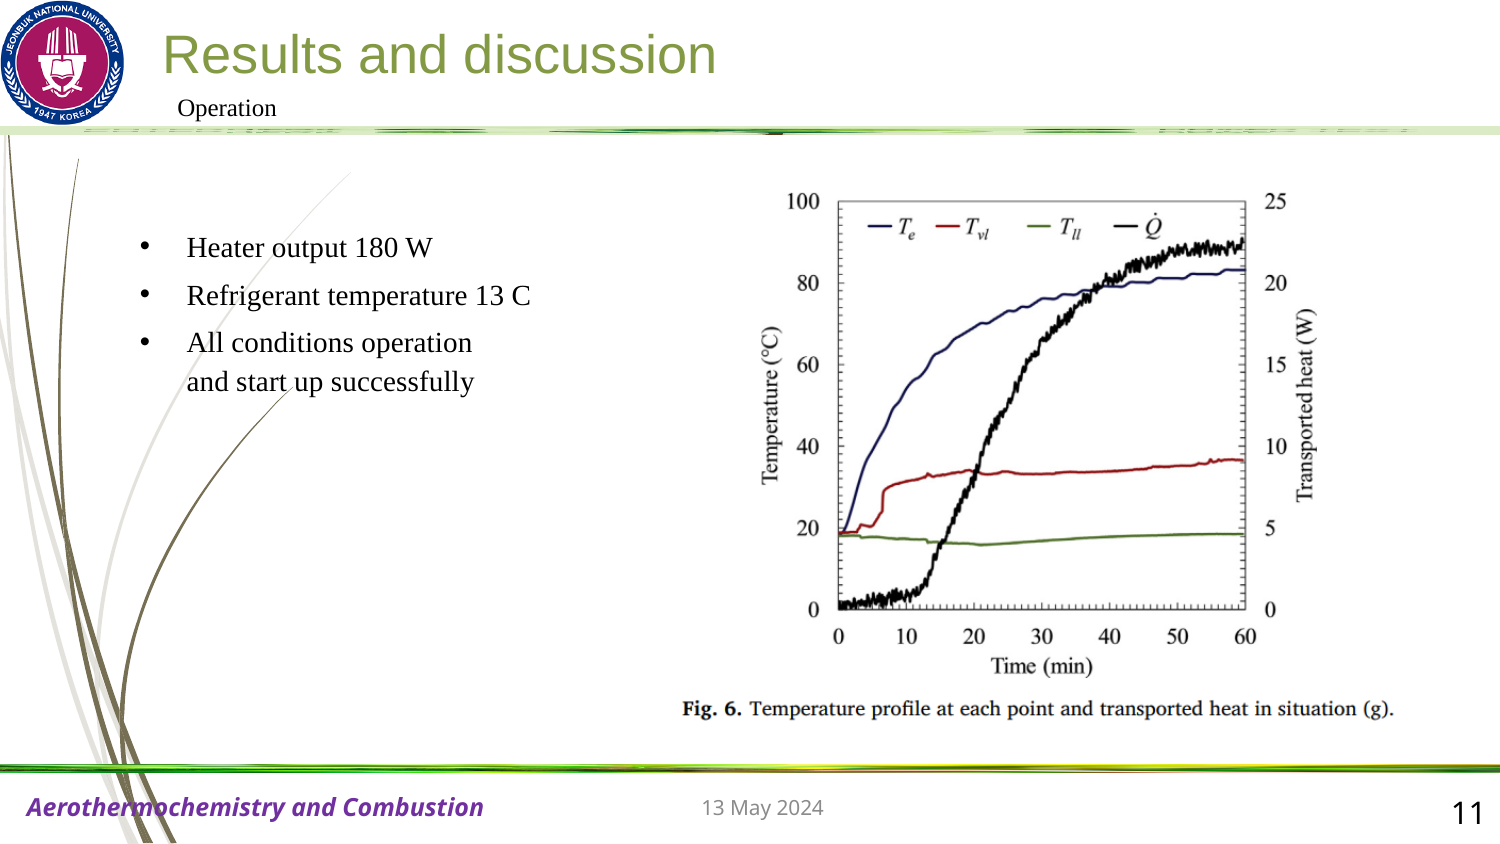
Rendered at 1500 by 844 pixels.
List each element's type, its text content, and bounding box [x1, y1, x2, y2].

picture [0, 764, 1500, 773]
title Results and discussion [162, 13, 1219, 91]
text_box 13 May 2024 [424, 782, 1100, 837]
slide_number 11 [1437, 785, 1500, 844]
text_box Heater output 180 W Refrigerant temperature 13 C All conditions operation and start up successfully [125, 217, 669, 405]
text_box Aerothermochemistry and Combustion [11, 782, 424, 837]
picture [0, 0, 1500, 135]
picture [674, 178, 1401, 726]
text_box Operation [162, 81, 664, 125]
